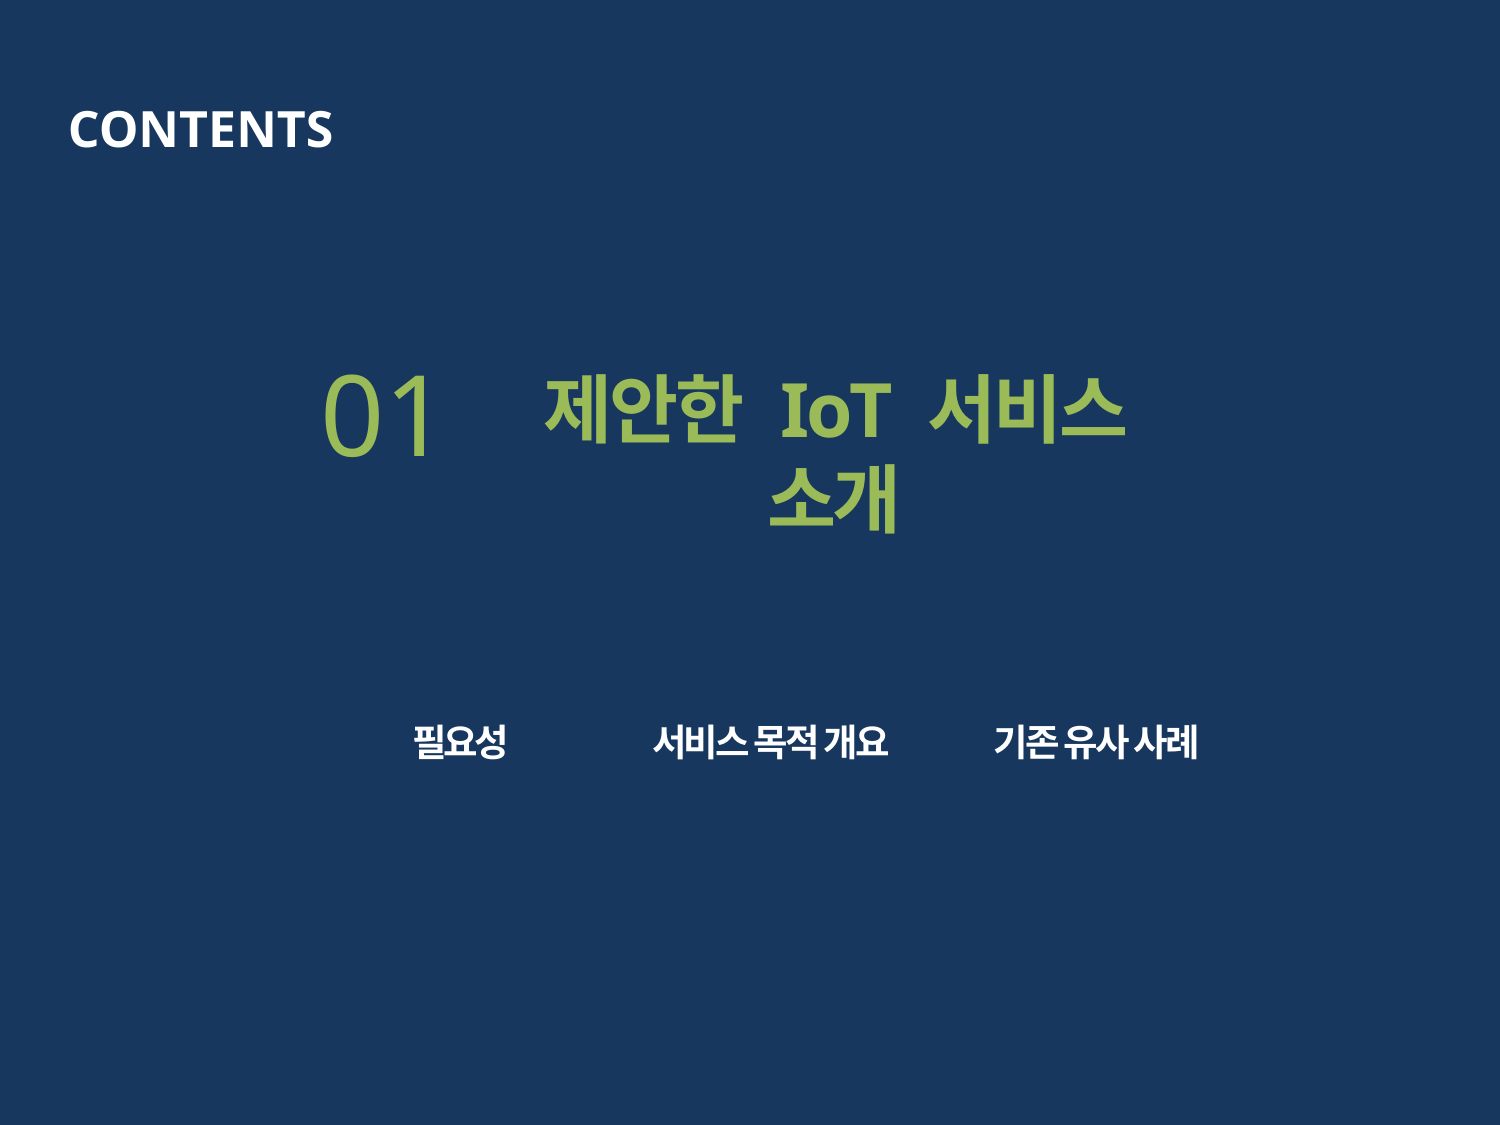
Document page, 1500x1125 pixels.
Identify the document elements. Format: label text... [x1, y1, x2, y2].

text_box 제안한 IoT 서비스 소개 [504, 355, 1165, 550]
text_box CONTENTS [53, 89, 739, 165]
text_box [371, 711, 1232, 773]
text_box 01 [305, 336, 565, 487]
